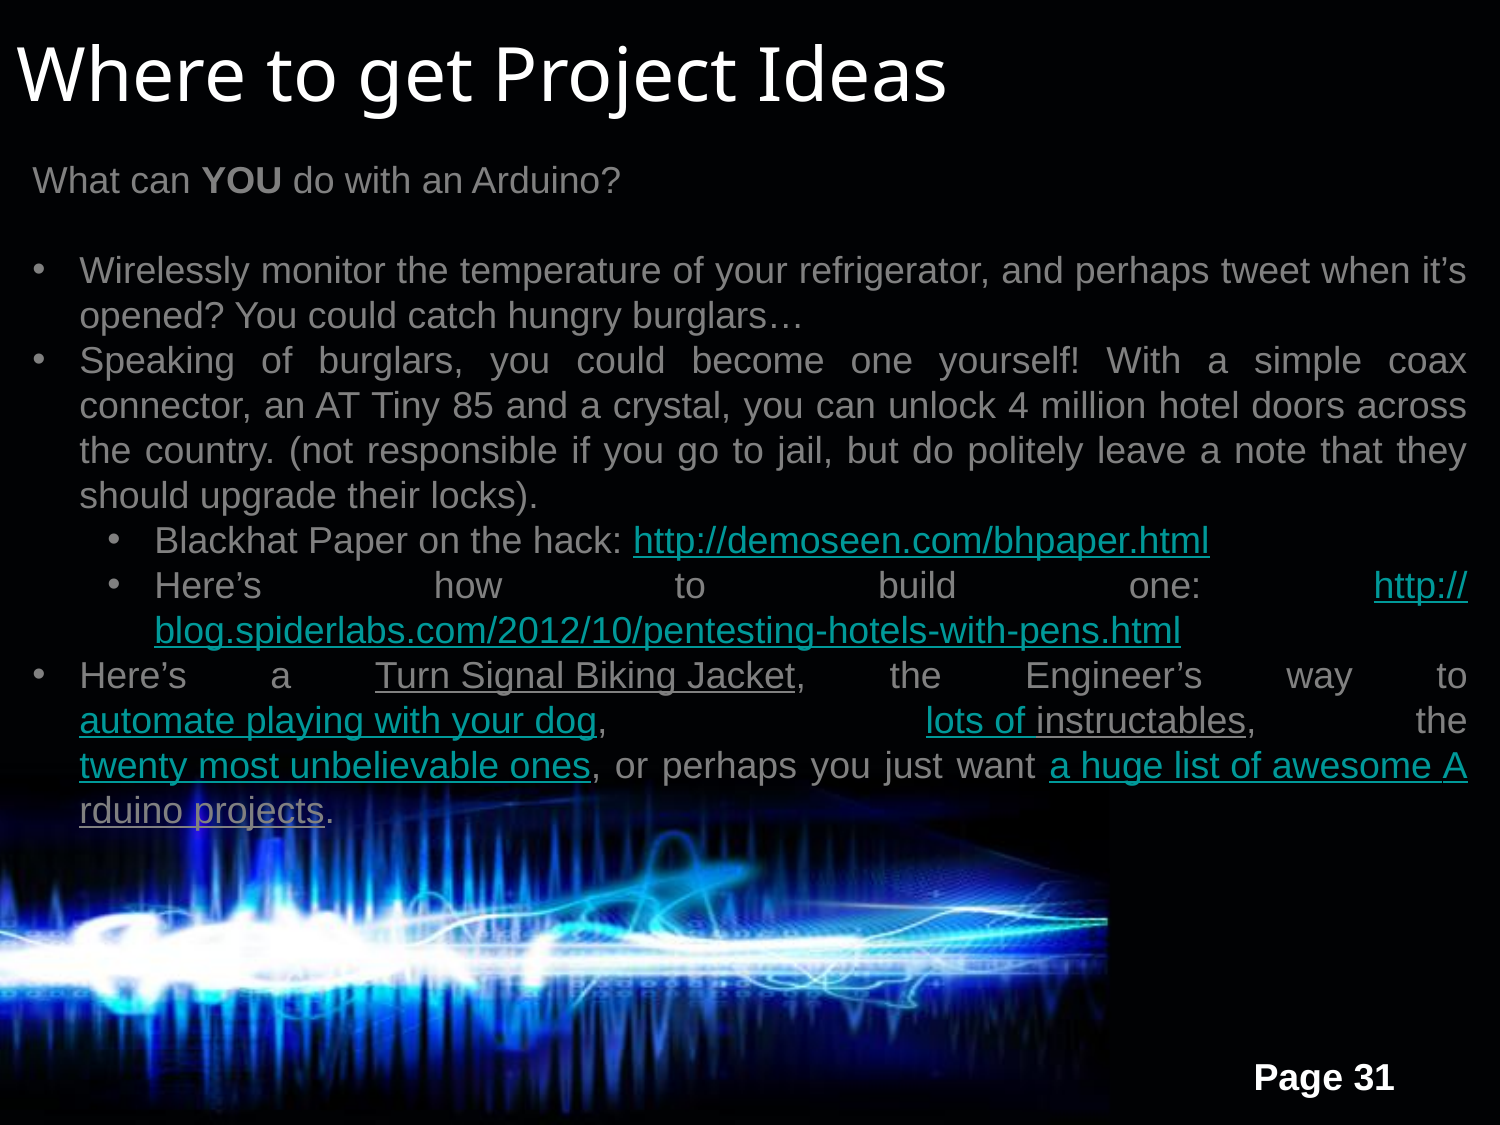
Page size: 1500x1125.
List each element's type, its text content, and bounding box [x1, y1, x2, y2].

text_box Where to get Project Ideas [1, 18, 965, 124]
text_box What can YOU do with an Arduino? Wirelessly monitor the temperature of your refrigerator, and perhaps tweet when it’s opened? You could catch hungry burglars… Speaking of burglars, you could become one yourself! With a simple coax connector, an AT Tiny 85 and a crystal, you can unlock 4 million hotel doors across the country. (not responsible if you go to jail, but do politely leave a note that they should upgrade their locks). Blackhat Paper on the hack: http://demoseen.com/bhpaper.html Here’s how to build one: http://blog.spiderlabs.com/2012/10/pentesting-hotels-with-pens.html Here’s a Turn Signal Biking Jacket, the Engineer’s way to automate playing with your dog, lots of instructables, the twenty most unbelievable ones, or perhaps you just want a huge list of awesome Arduino projects. [17, 149, 1483, 291]
picture [0, 0, 1500, 1125]
